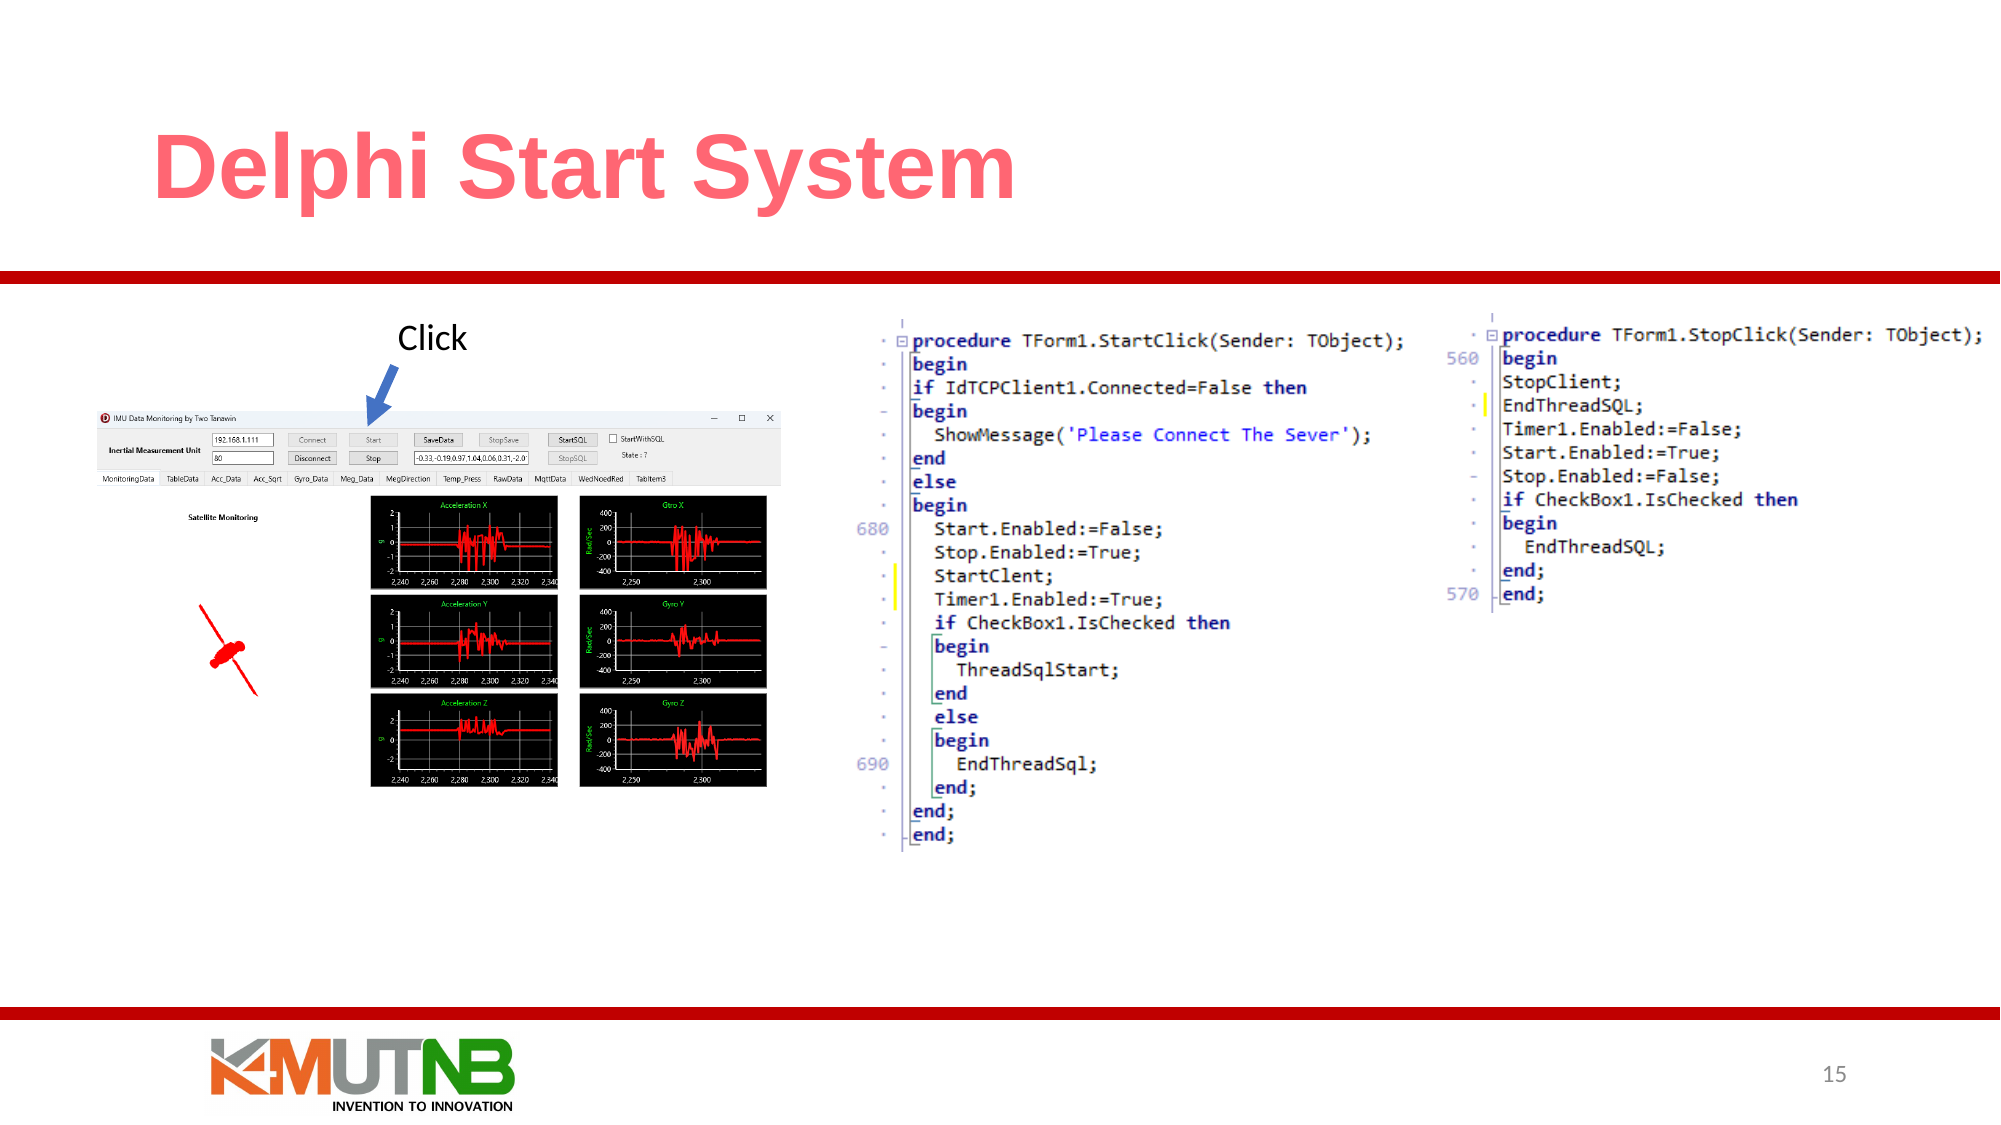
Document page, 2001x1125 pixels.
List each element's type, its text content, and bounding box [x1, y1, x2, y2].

title Delphi Start System [137, 59, 1863, 278]
text_box Click [383, 305, 483, 366]
picture [97, 411, 781, 814]
picture [204, 1031, 520, 1116]
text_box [367, 365, 395, 427]
slide_number 15 [1412, 1042, 1863, 1103]
picture [847, 313, 2000, 852]
